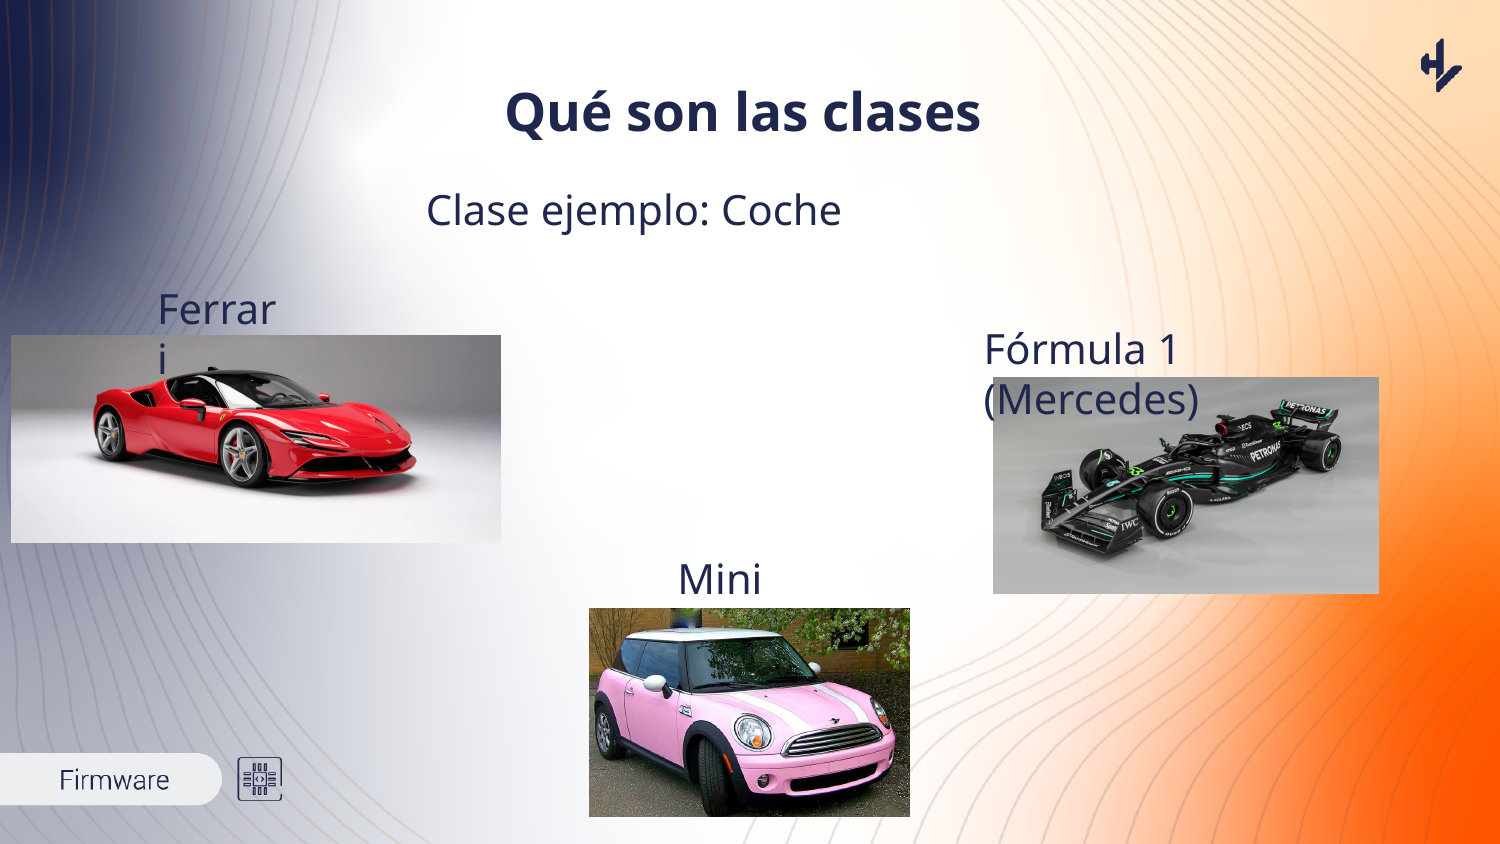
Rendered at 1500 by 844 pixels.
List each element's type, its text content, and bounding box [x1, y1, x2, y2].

text_box Clase ejemplo: Coche [410, 168, 1188, 297]
text_box Mini [662, 538, 815, 607]
picture [0, 0, 1500, 844]
title Qué son las clases [51, 63, 1449, 158]
text_box Ferrari [142, 268, 294, 333]
text_box Fórmula 1 (Mercedes) [968, 307, 1404, 378]
